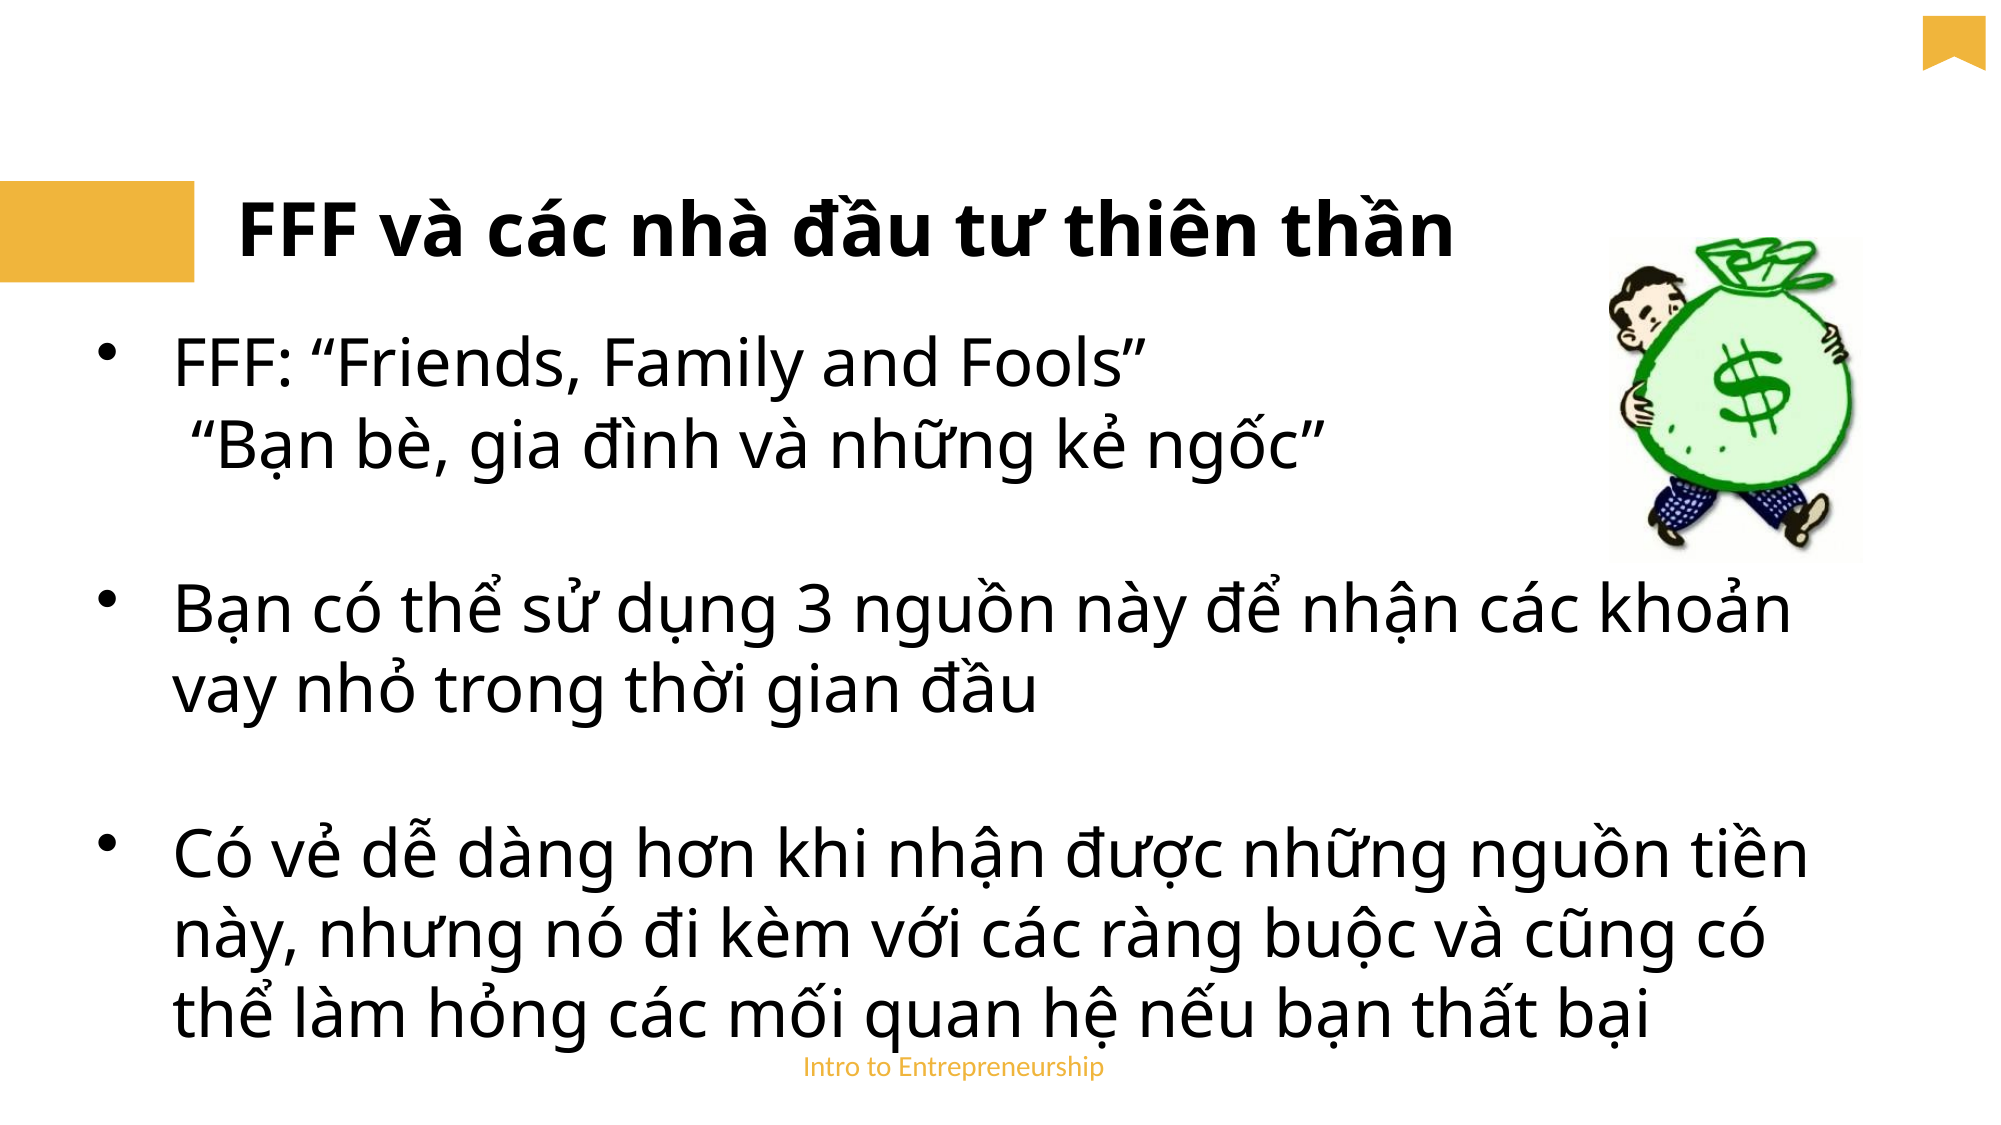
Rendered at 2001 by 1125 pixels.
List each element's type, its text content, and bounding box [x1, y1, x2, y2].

text_box FFF và các nhà đầu tư thiên thần [234, 190, 1507, 273]
text_box Intro to Entrepreneurship [788, 1051, 1789, 1090]
text_box [0, 181, 195, 283]
text_box [1922, 15, 1986, 71]
text_box FFF: “Friends, Family and Fools” “Bạn bè, gia đình và những kẻ ngốc” Bạn có thể sử dụng 3 nguồn này để nhận các khoản vay nhỏ trong thời gian đầu Có vẻ dễ dàng hơn khi nhận được những nguồn tiền này, nhưng nó đi kèm với các ràng buộc và cũng có thể làm hỏng các mối quan hệ nếu bạn thất bại [94, 317, 1833, 1051]
picture [1609, 237, 1863, 563]
